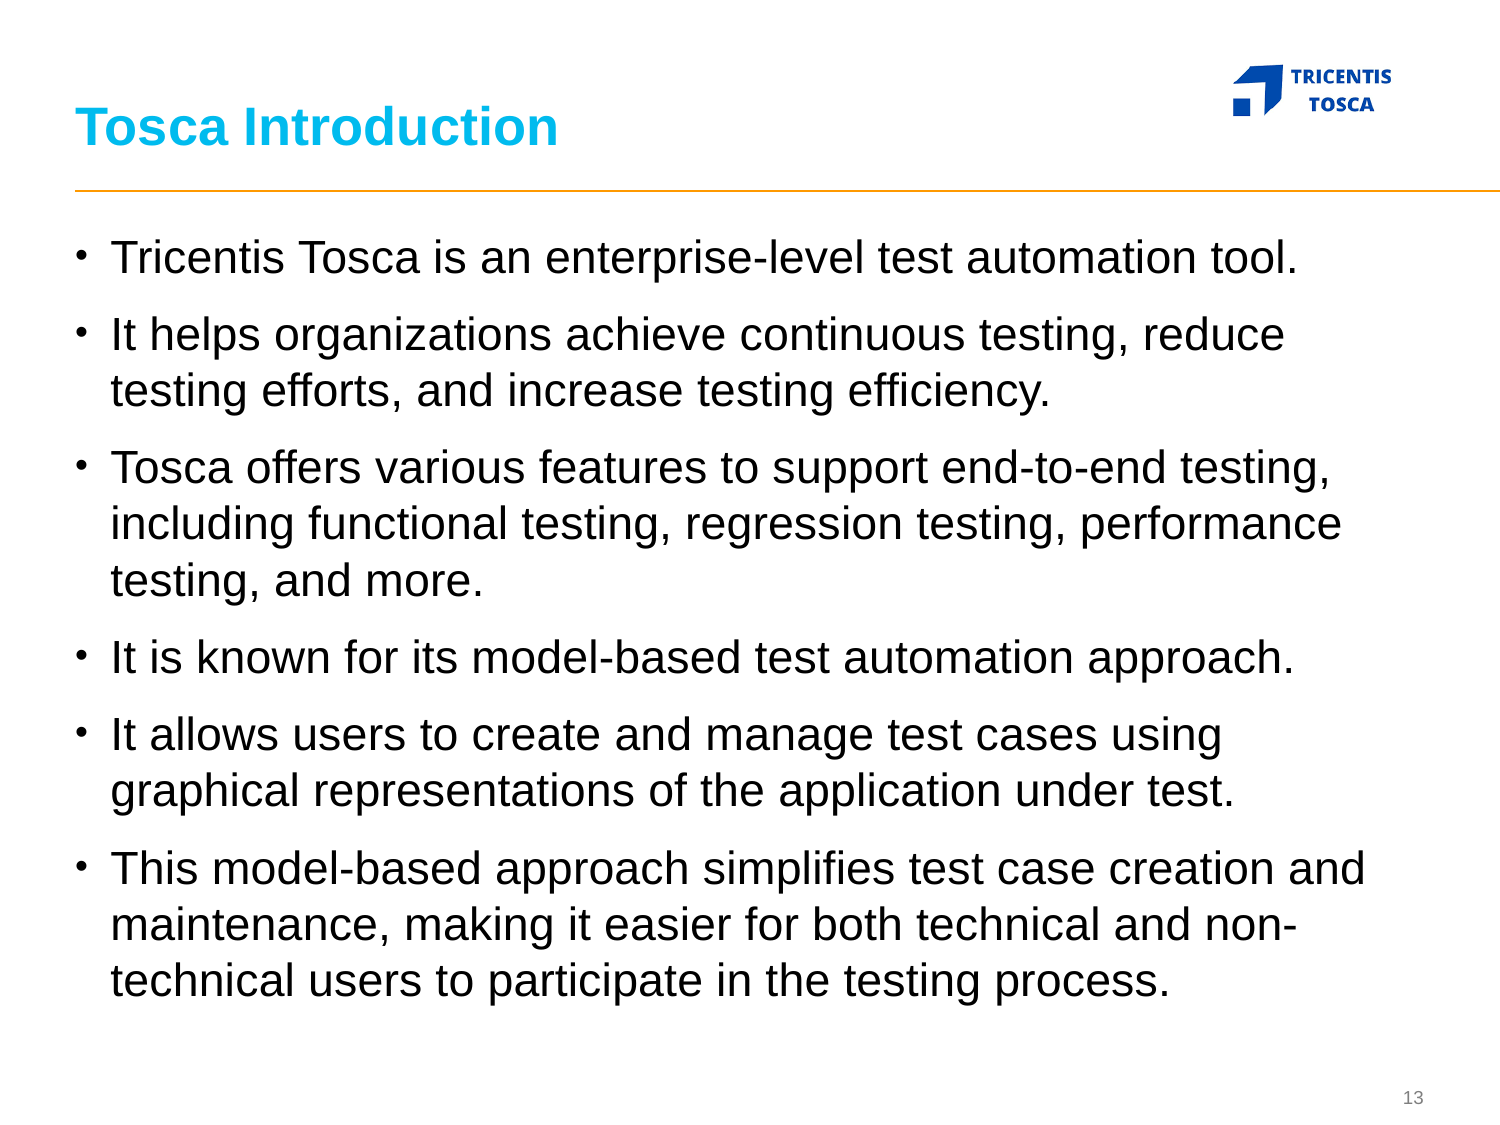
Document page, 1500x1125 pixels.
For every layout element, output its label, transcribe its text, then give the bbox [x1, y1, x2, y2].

list Tricentis Tosca is an enterprise-level test automation tool. It helps organizations achieve continuous testing, reduce testing efforts, and increase testing efficiency. Tosca offers various features to support end-to-end testing, including functional testing, regression testing, performance testing, and more. It is known for its model-based test automation approach. It allows users to create and manage test cases using graphical representations of the application under test. This model-based approach simplifies test case creation and maintenance, making it easier for both technical and non-technical users to participate in the testing process. [75, 226, 1425, 1018]
title Tosca Introduction [75, 27, 1422, 157]
